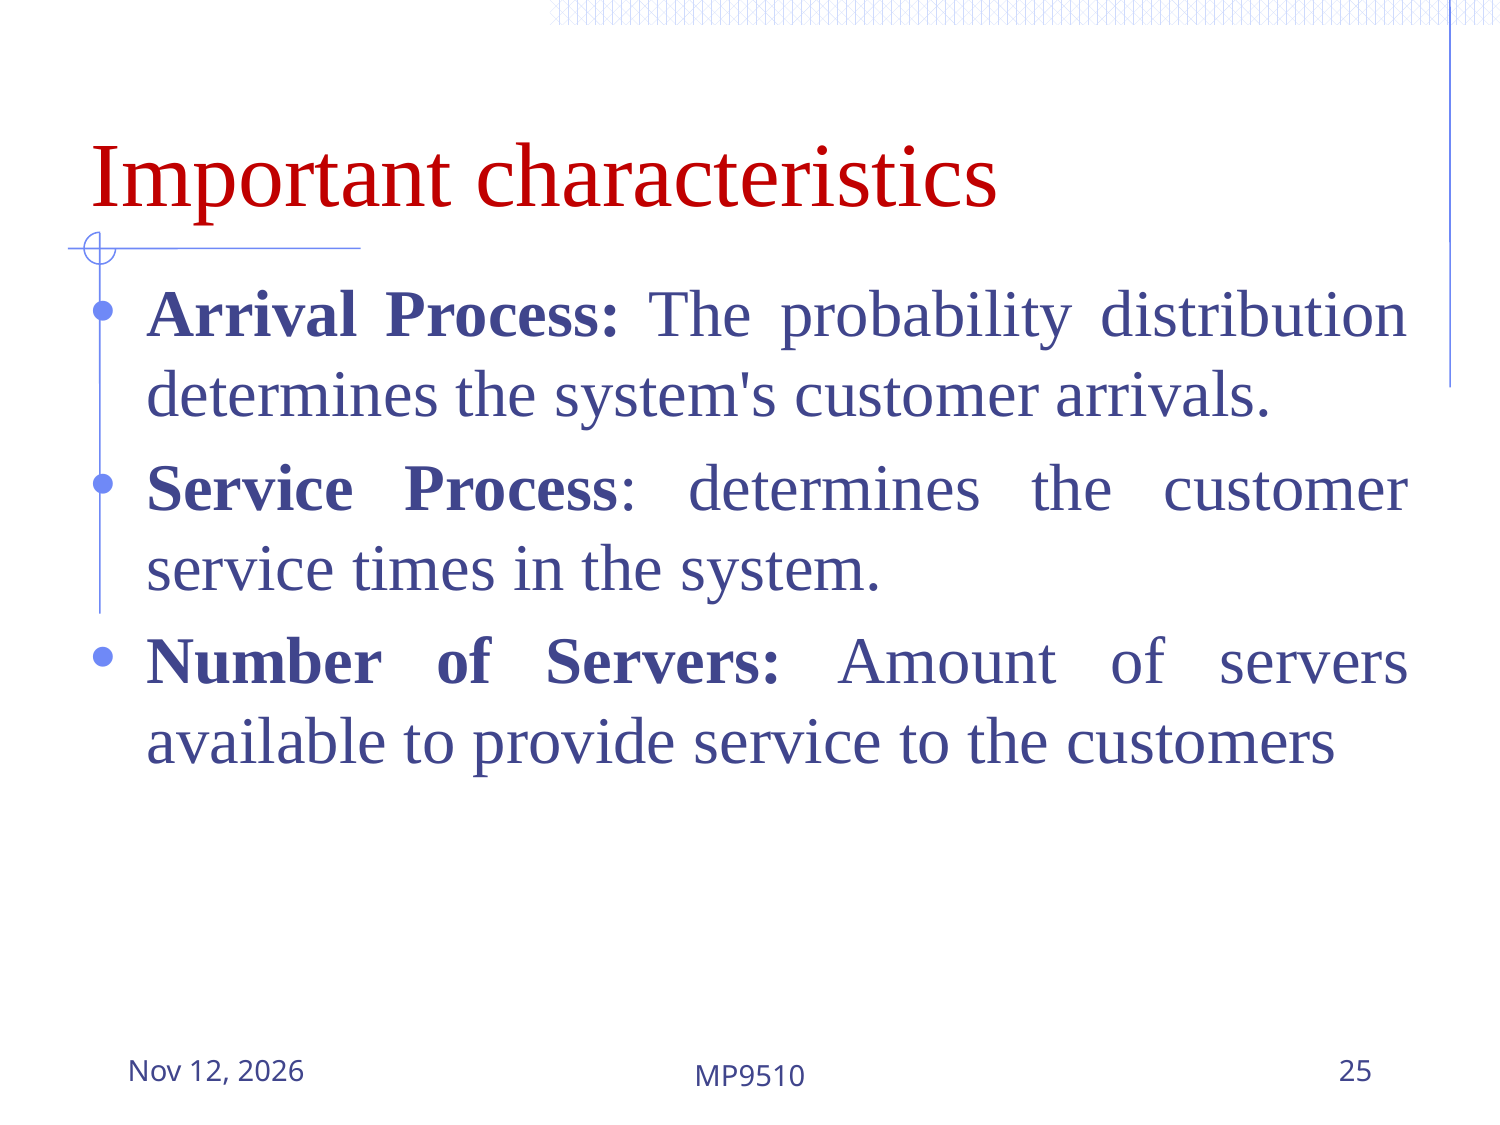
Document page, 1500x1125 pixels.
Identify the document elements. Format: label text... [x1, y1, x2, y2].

slide_number 25 [1074, 1024, 1388, 1101]
list Arrival Process: The probability distribution determines the system's customer arrivals. Service Process: determines the customer service times in the system. Number of Servers: Amount of servers available to provide service to the customers [75, 262, 1425, 1000]
title Important characteristics [75, 45, 1426, 233]
slide_number 13-Jul-23 [112, 1024, 426, 1101]
footer MP9510 [512, 1024, 988, 1101]
